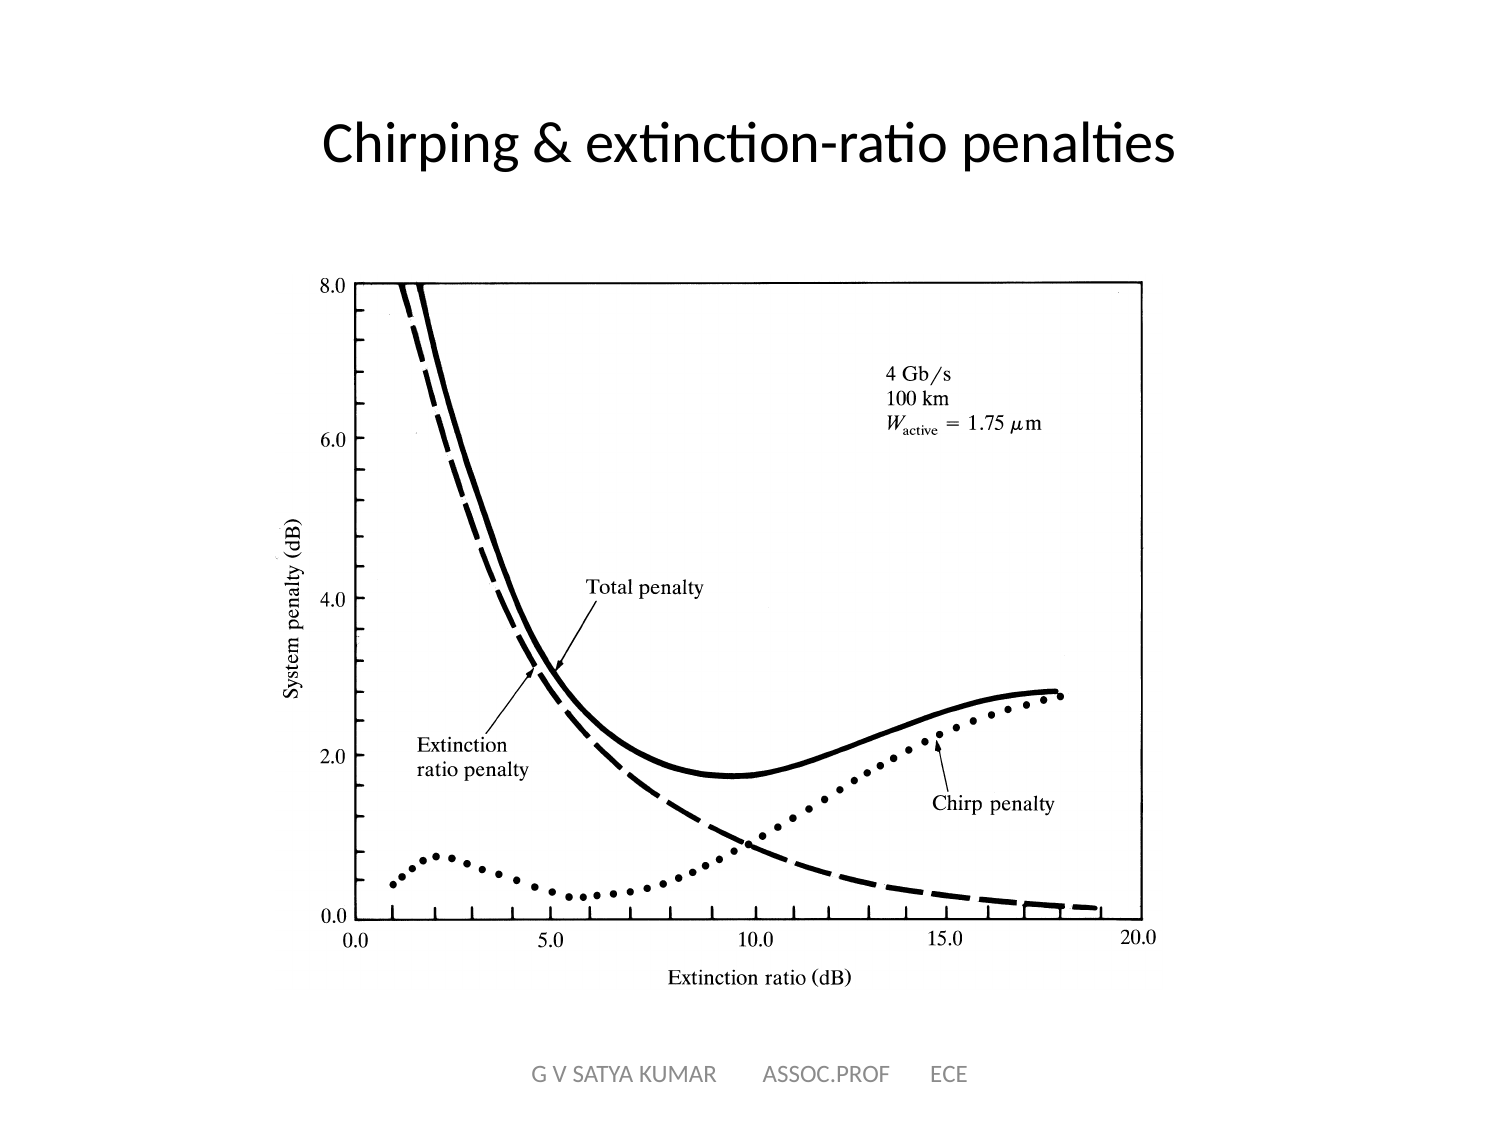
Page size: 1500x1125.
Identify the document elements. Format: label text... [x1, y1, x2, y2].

picture [274, 274, 1163, 991]
footer G V SATYA KUMAR ASSOC.PROF ECE [512, 1042, 988, 1103]
title Chirping & extinction-ratio penalties [75, 45, 1425, 233]
